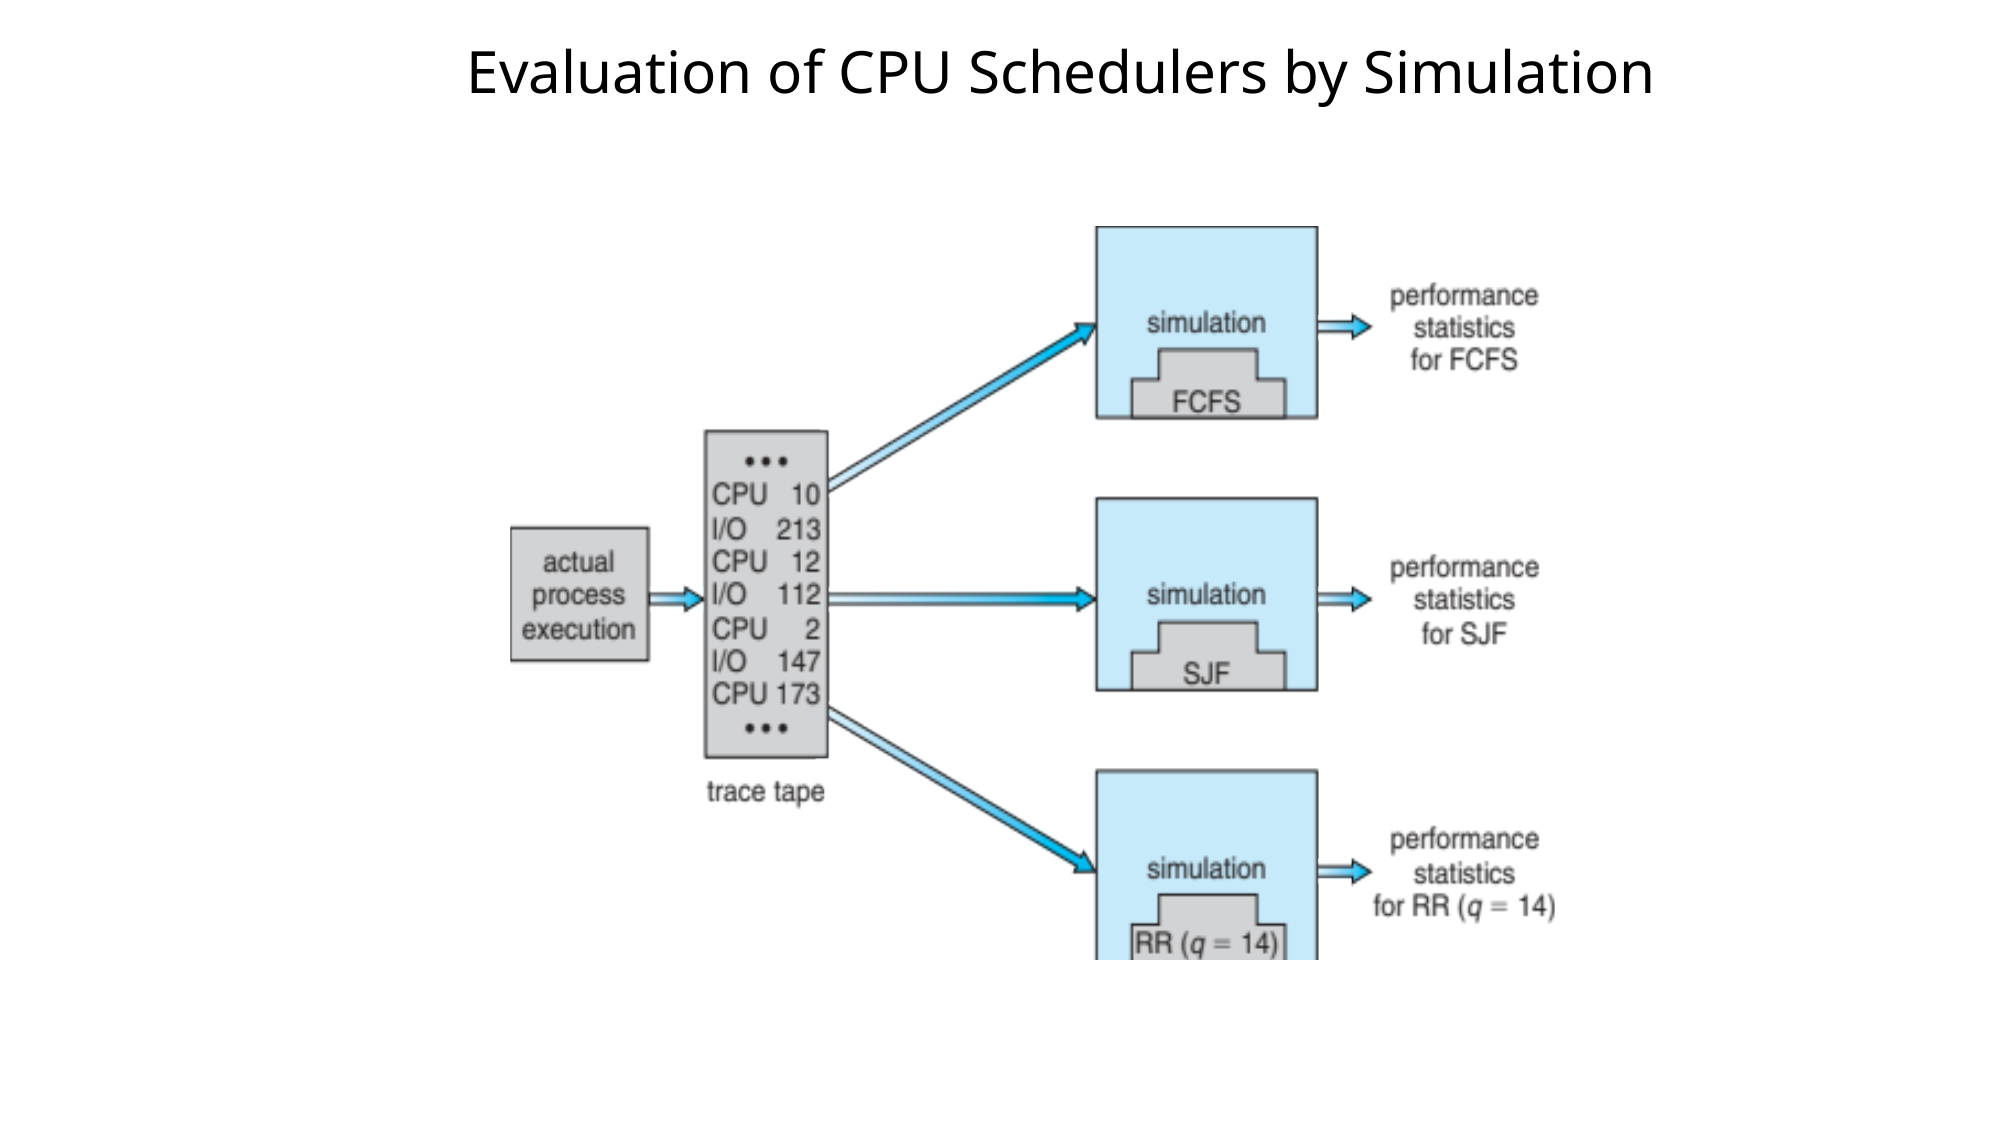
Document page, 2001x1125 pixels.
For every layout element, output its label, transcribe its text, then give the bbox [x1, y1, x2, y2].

picture [510, 226, 1555, 960]
title Evaluation of CPU Schedulers by Simulation [451, 27, 1740, 122]
